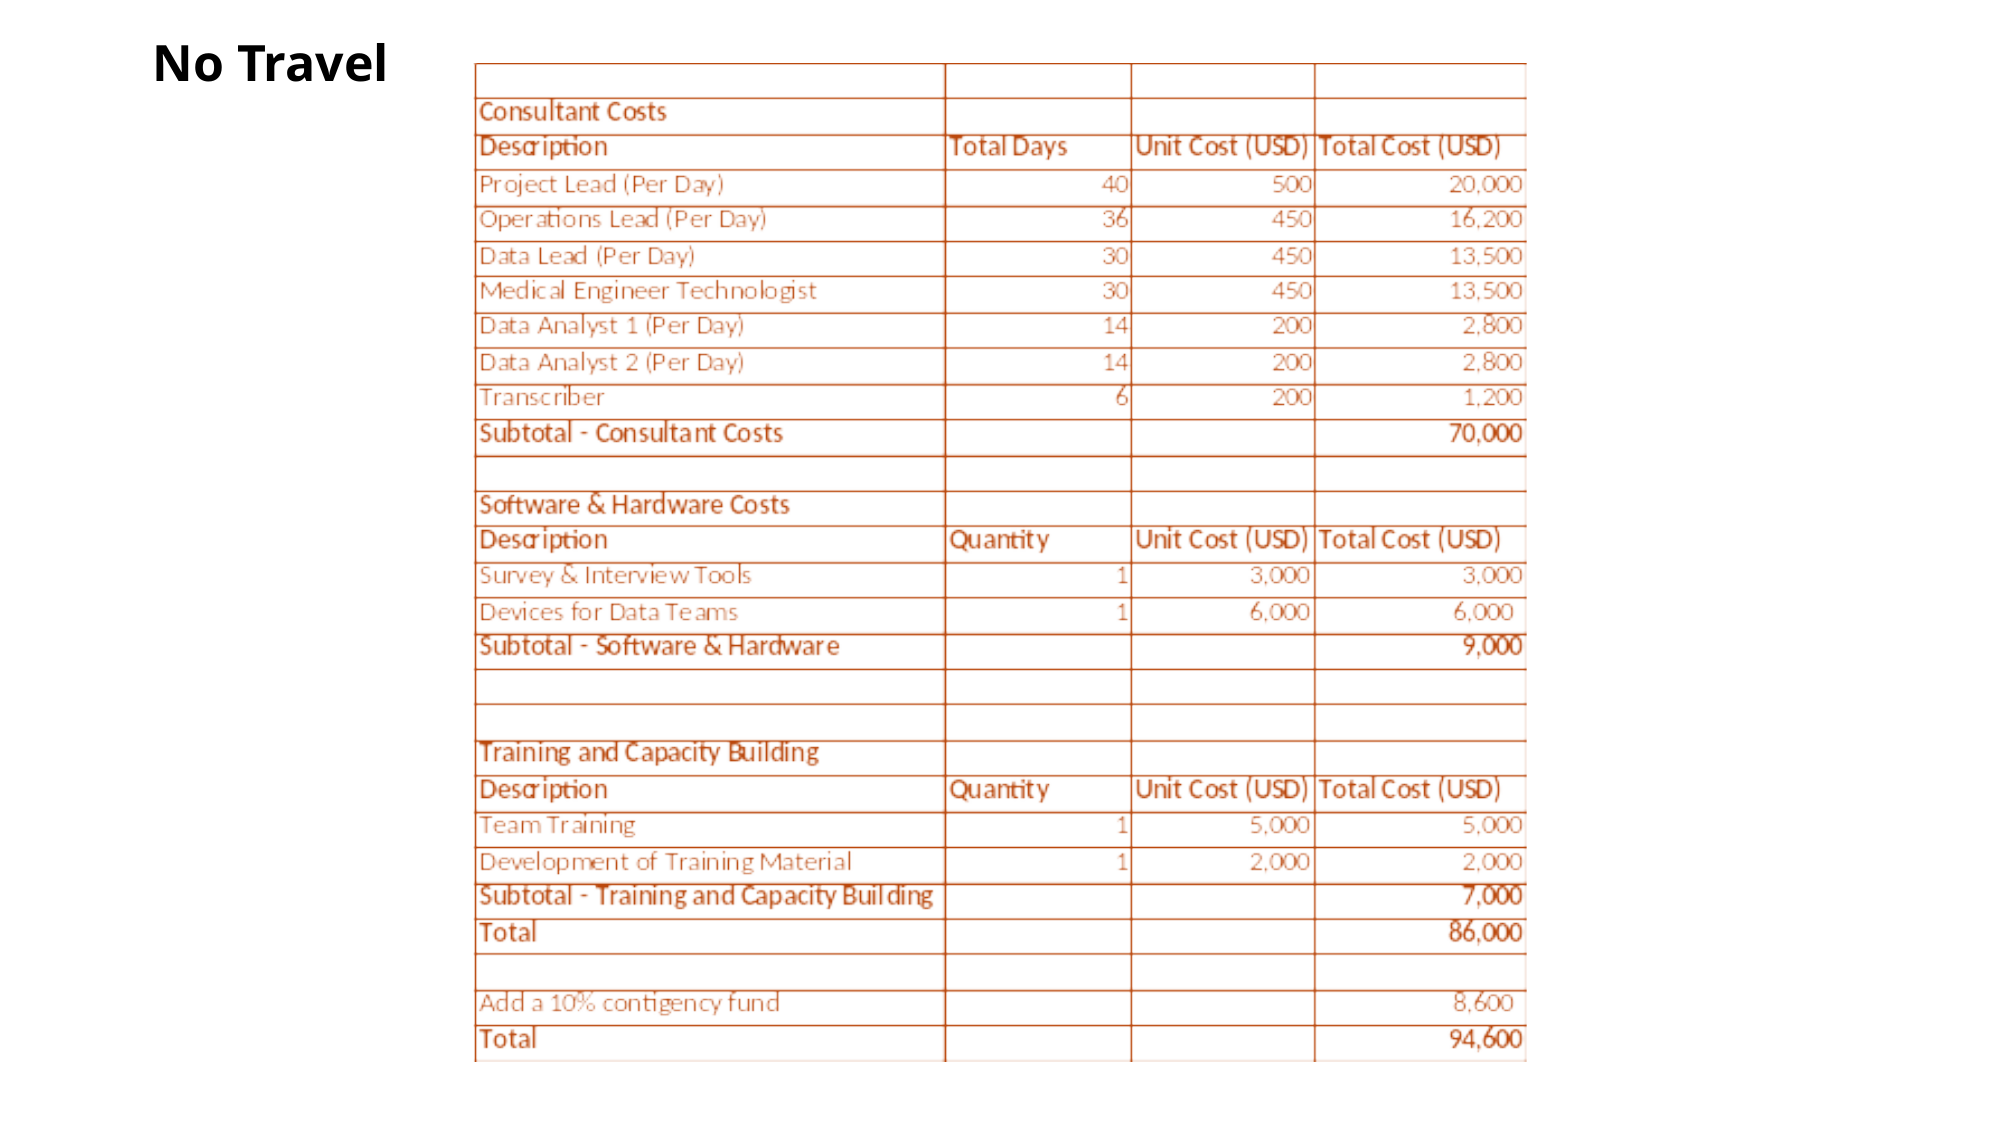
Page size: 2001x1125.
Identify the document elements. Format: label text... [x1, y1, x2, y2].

title No Travel [137, 39, 409, 91]
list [472, 62, 1528, 1062]
